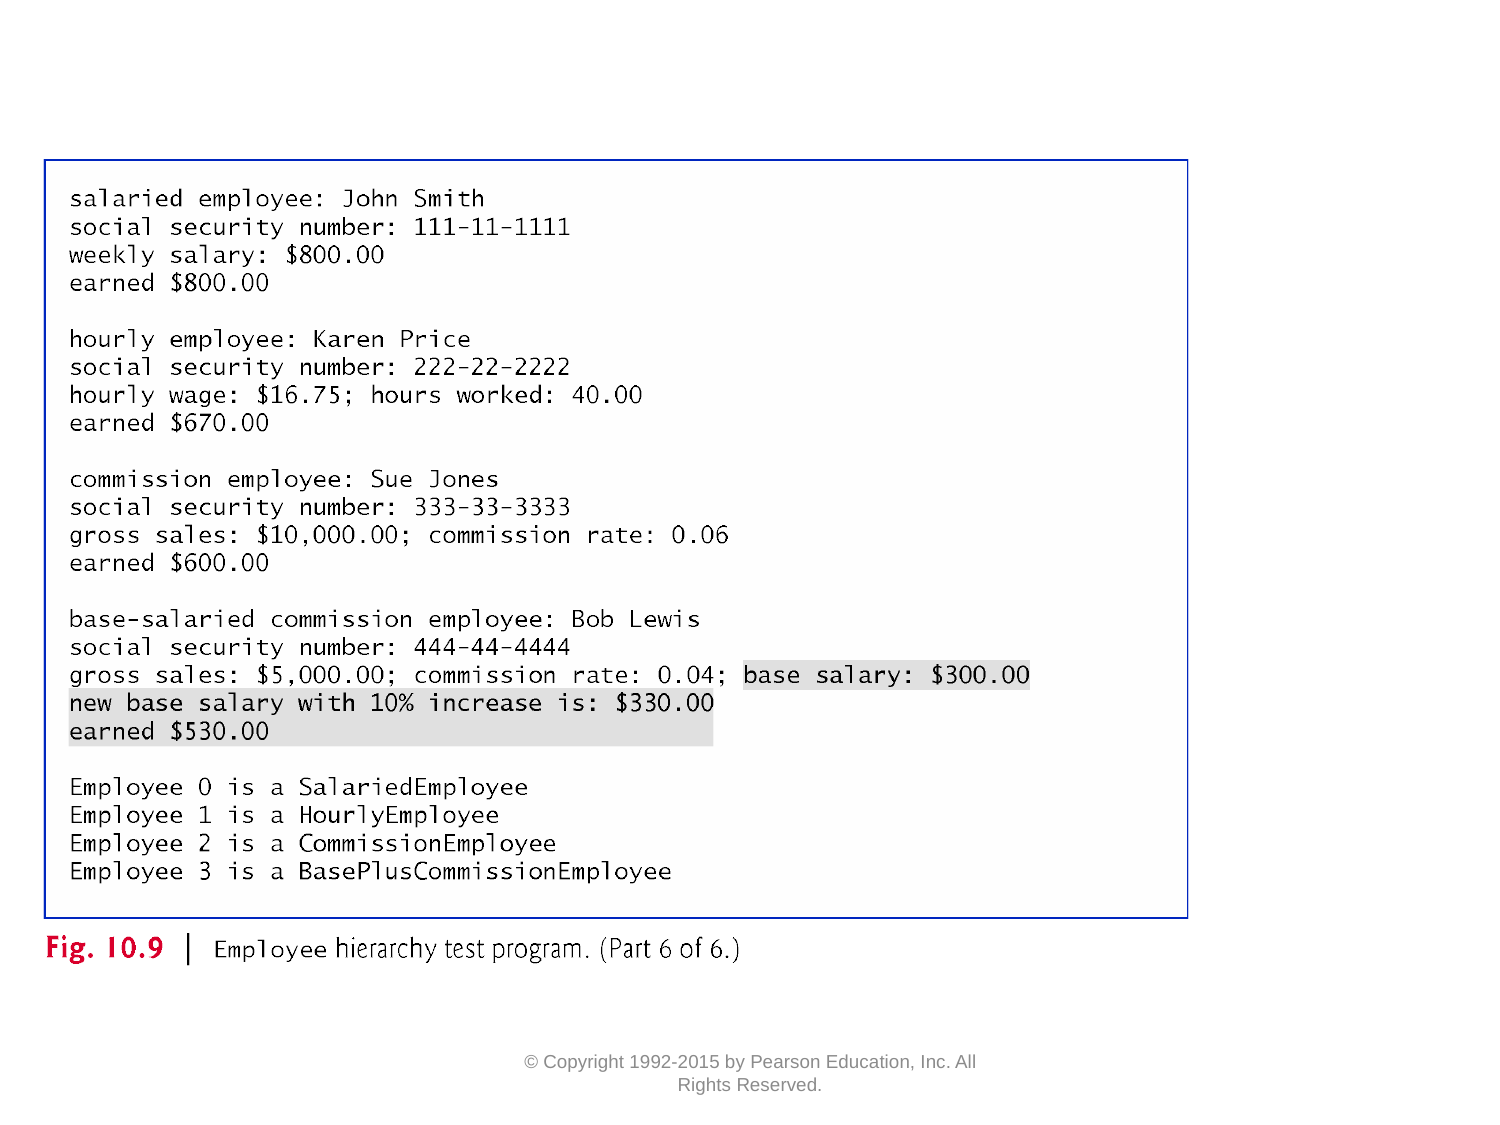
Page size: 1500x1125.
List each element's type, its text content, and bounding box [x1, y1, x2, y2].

footer © Copyright 1992-2015 by Pearson Education, Inc. All Rights Reserved. [496, 1042, 1004, 1103]
picture [0, 106, 1500, 1018]
